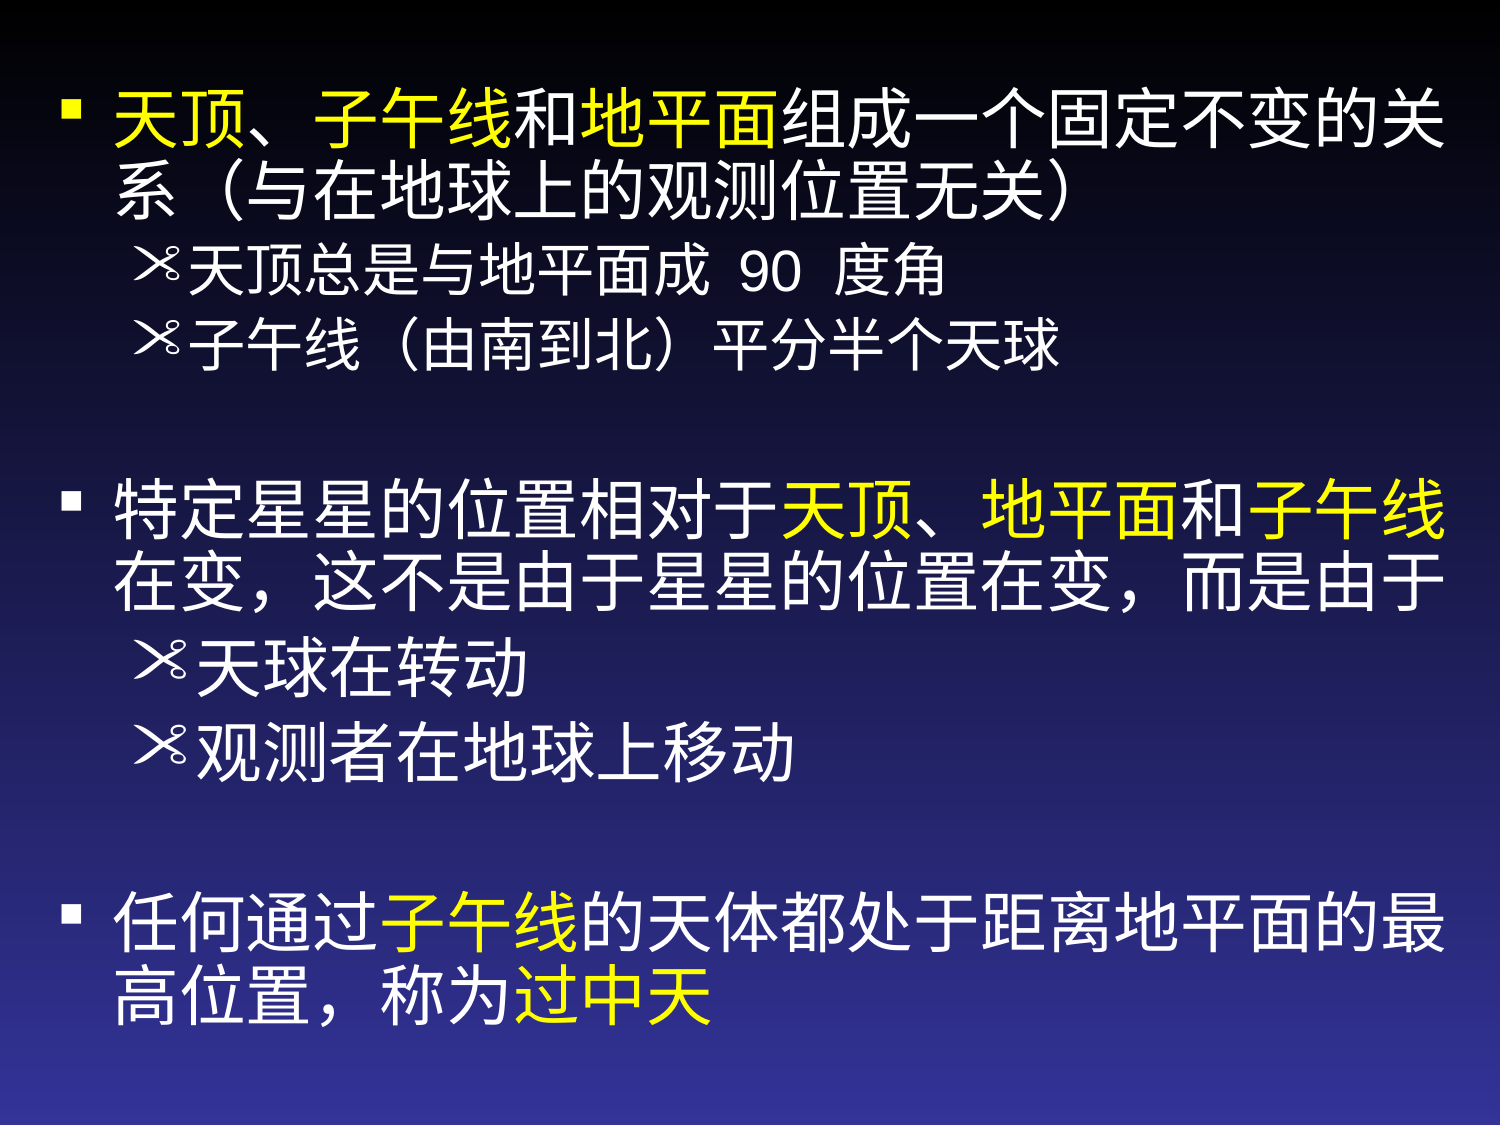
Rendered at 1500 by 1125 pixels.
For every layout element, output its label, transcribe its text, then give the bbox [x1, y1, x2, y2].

list 天顶、子午线和地平面组成一个固定不变的关系（与在地球上的观测位置无关） 天顶总是与地平面成 90 度角 子午线（由南到北）平分半个天球 特定星星的位置相对于天顶、地平面和子午线在变，这不是由于星星的位置在变，而是由于 天球在转动 观测者在地球上移动 任何通过子午线的天体都处于距离地平面的最高位置，称为过中天 [41, 78, 1479, 1083]
